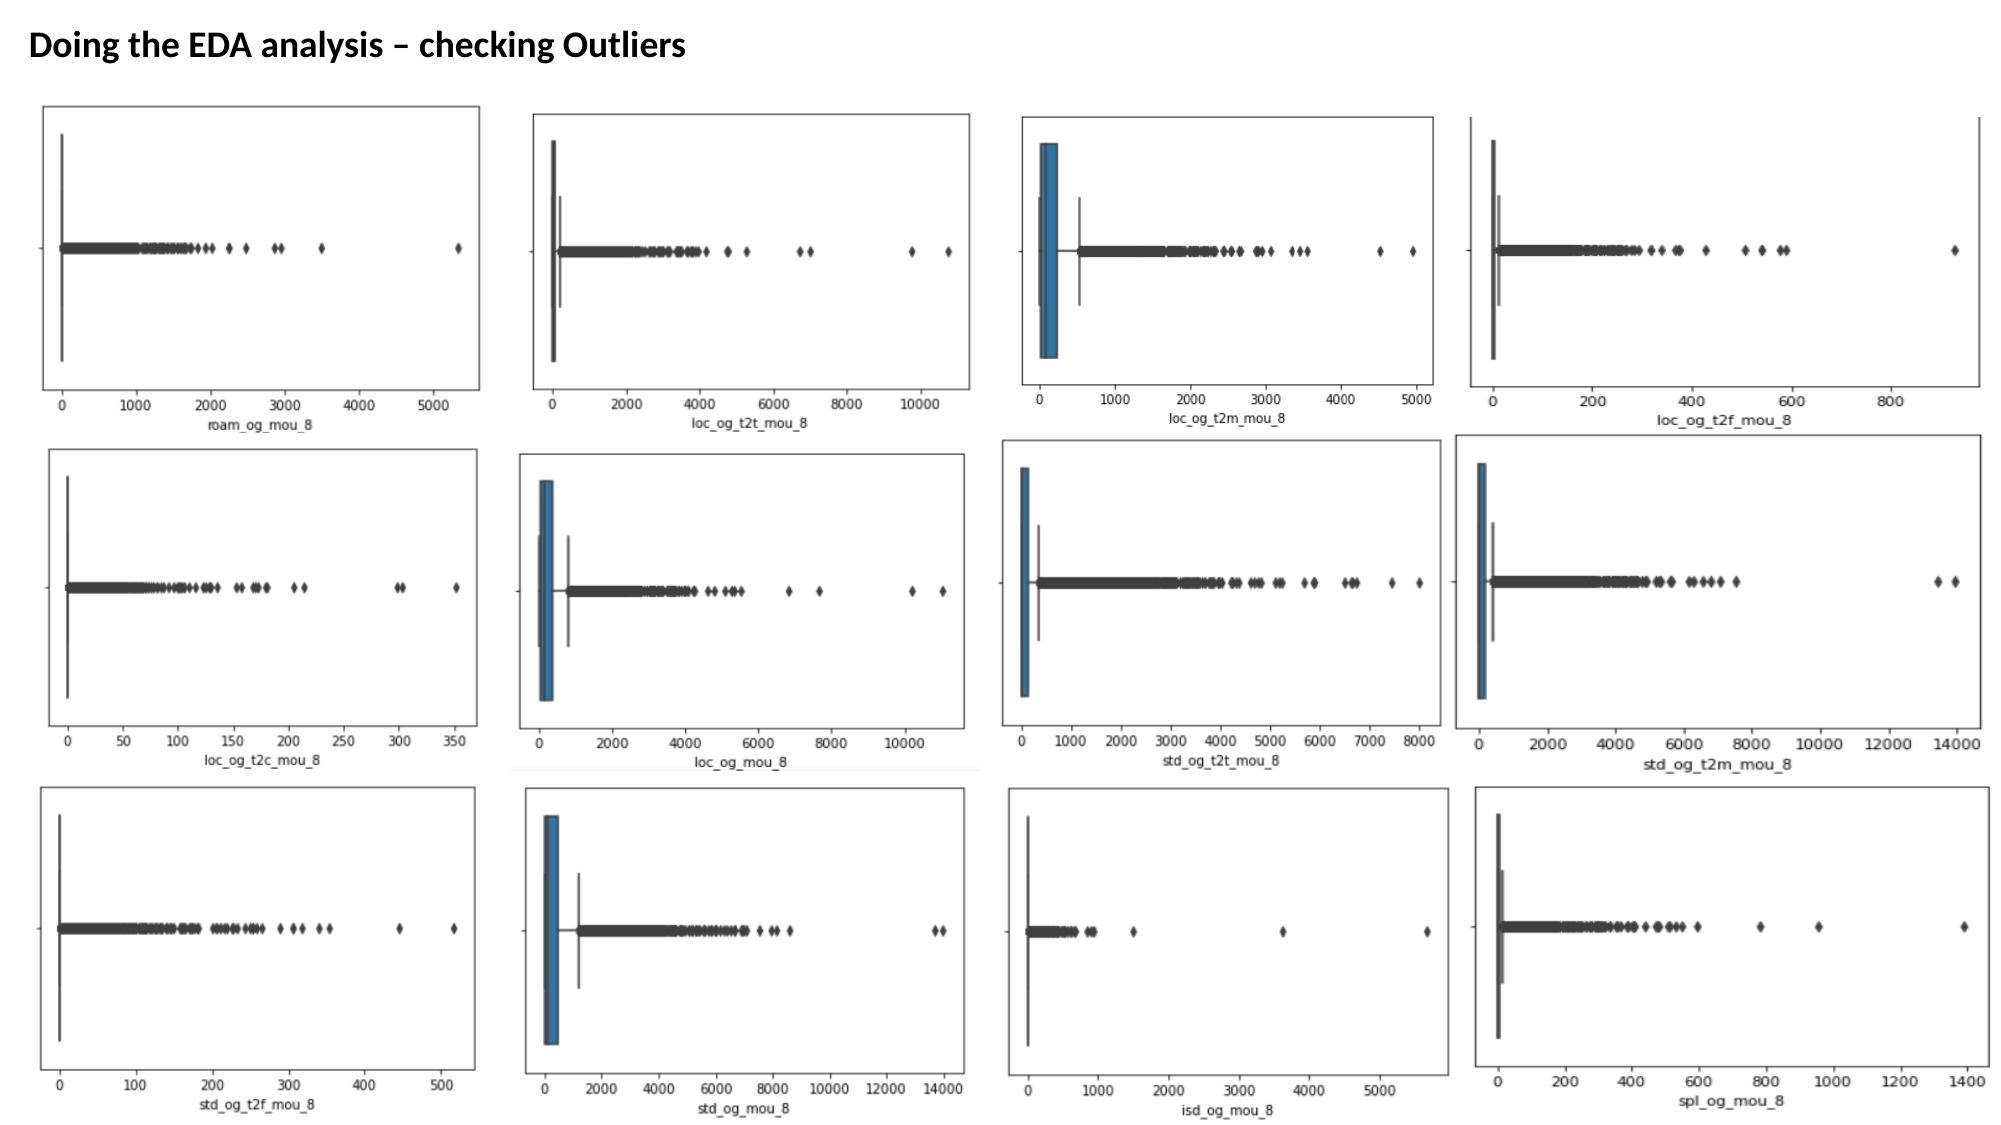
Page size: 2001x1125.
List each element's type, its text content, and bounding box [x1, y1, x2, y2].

picture [26, 779, 511, 1124]
picture [995, 779, 2000, 1125]
picture [516, 785, 980, 1125]
text_box Doing the EDA analysis – checking Outliers [13, 12, 996, 73]
picture [510, 452, 980, 771]
picture [0, 93, 2000, 775]
